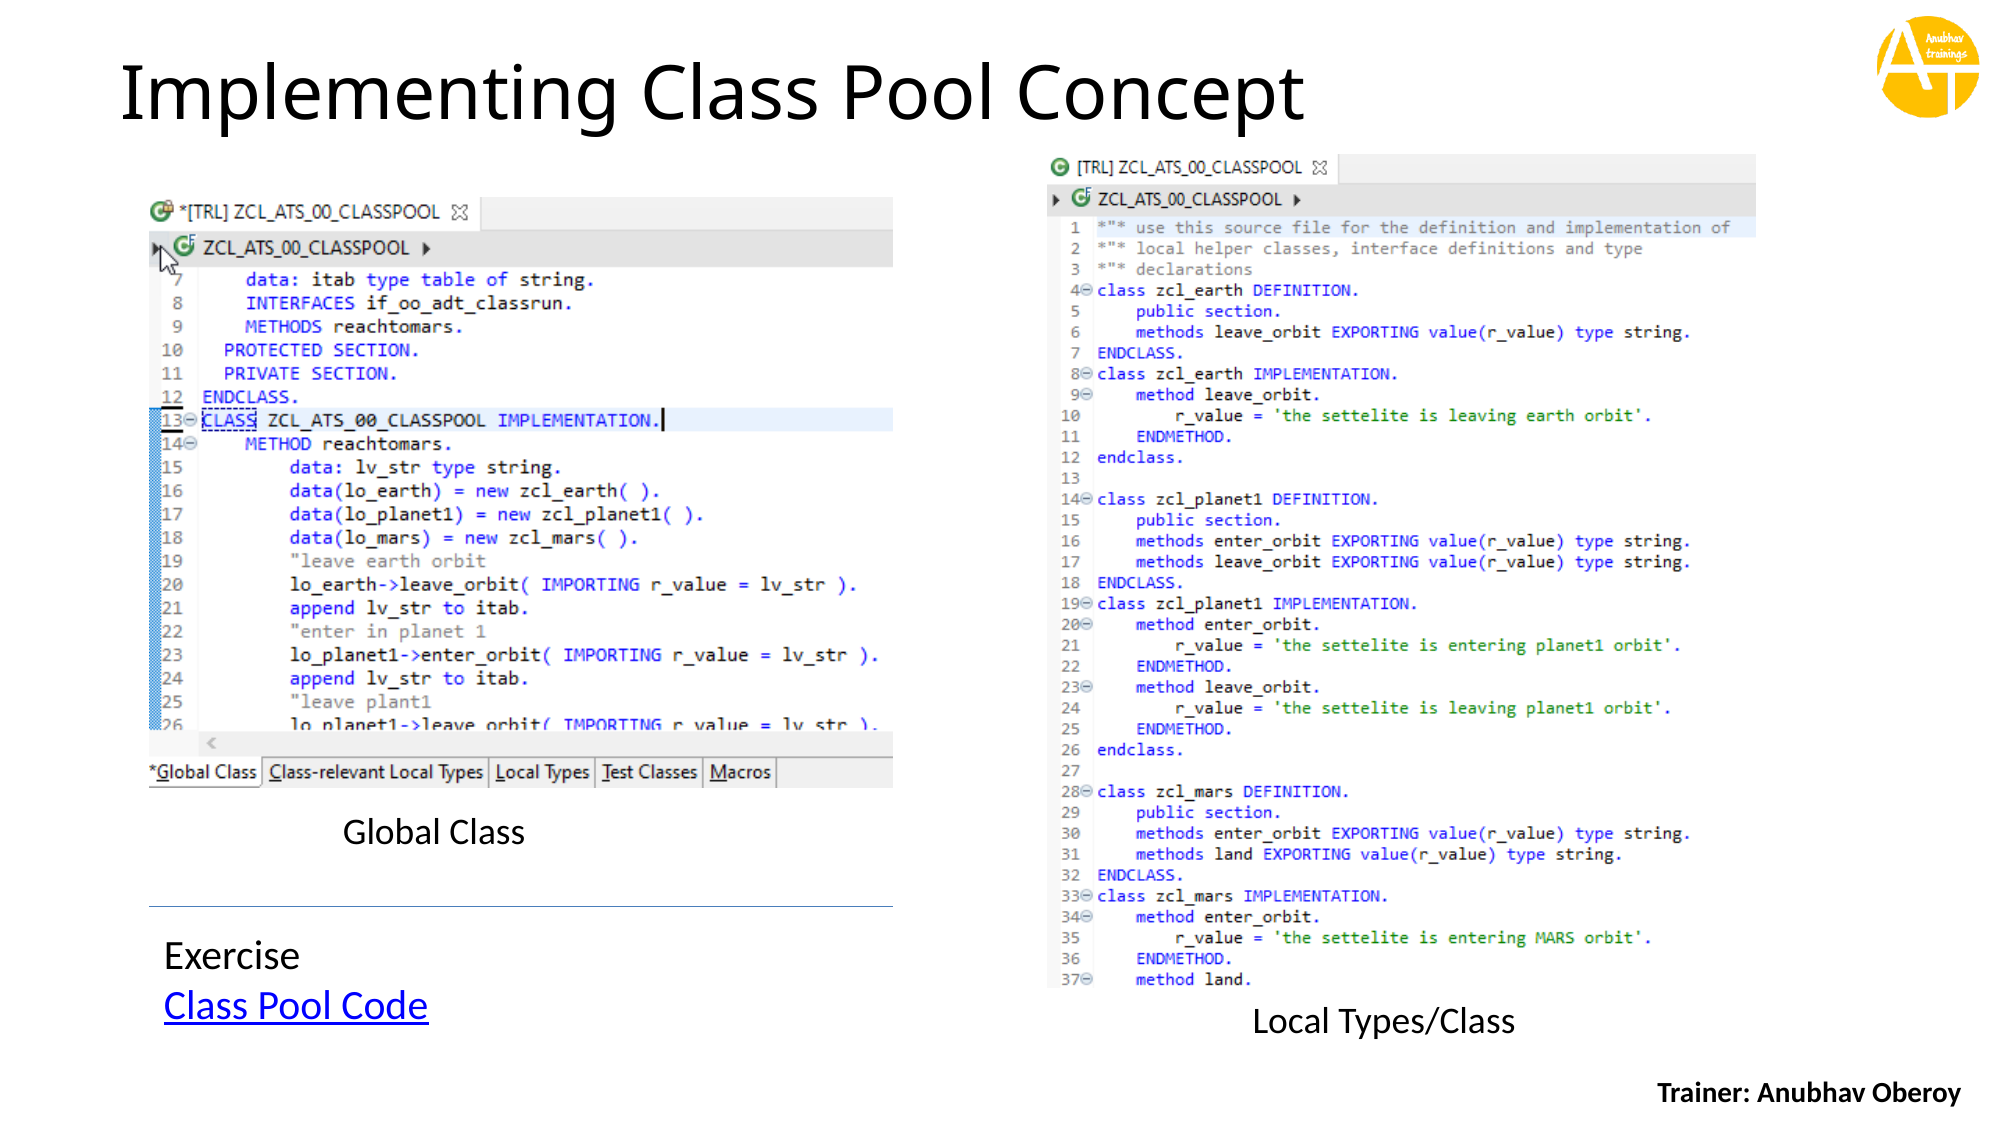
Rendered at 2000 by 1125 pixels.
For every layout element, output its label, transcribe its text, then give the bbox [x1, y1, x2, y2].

text_box Exercise Class Pool Code [149, 920, 492, 1035]
footer Trainer: Anubhav Oberoy [1625, 1061, 1994, 1121]
text_box Local Types/Class [1237, 997, 1567, 1049]
picture [1866, 9, 1985, 126]
title Implementing Class Pool Concept [99, 30, 1900, 148]
picture [1047, 154, 1757, 988]
picture [148, 197, 894, 789]
text_box Global Class [328, 799, 575, 860]
